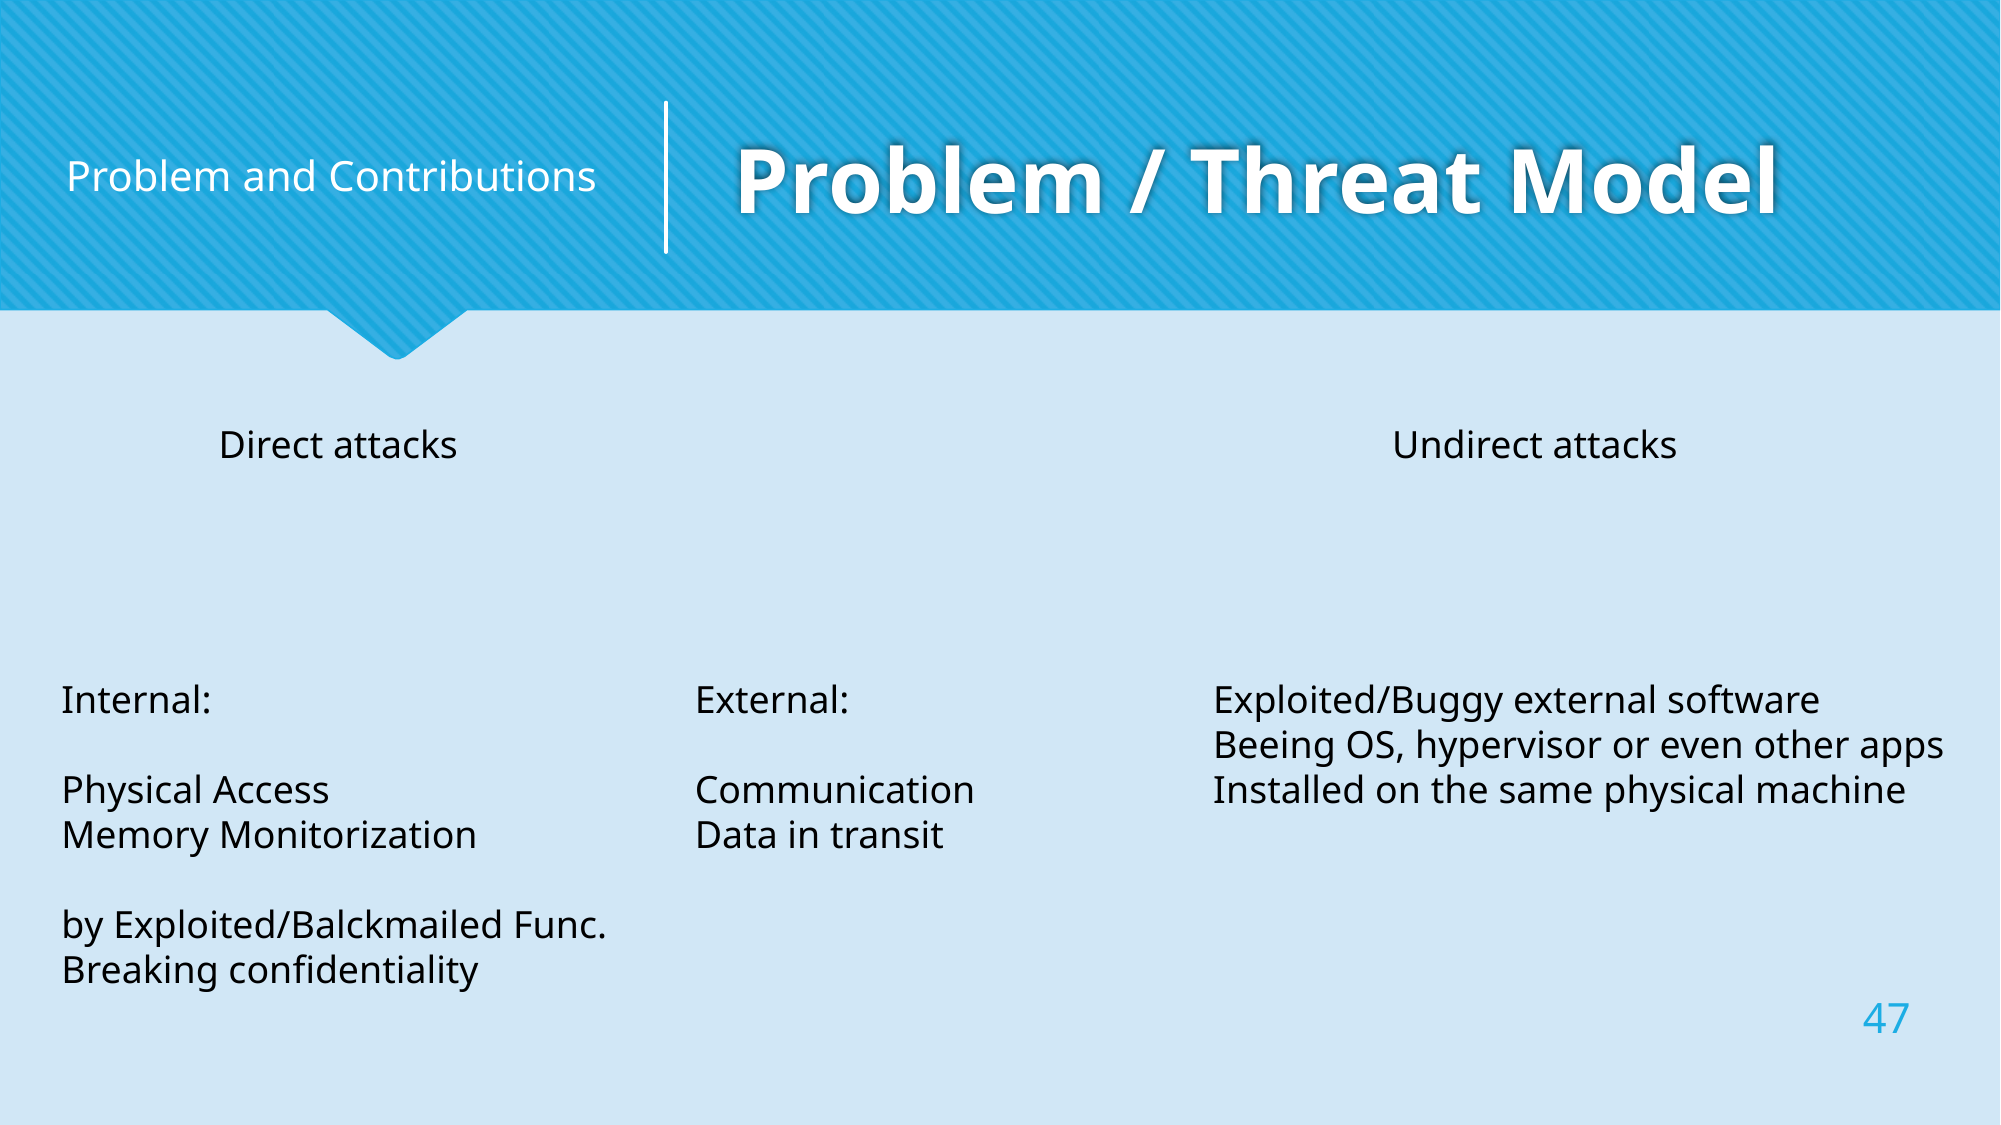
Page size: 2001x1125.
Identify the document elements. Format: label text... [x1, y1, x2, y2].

text_box Undirect attacks [1377, 413, 1693, 474]
text_box Exploited/Buggy external software Beeing OS, hypervisor or even other apps Installed on the same physical machine [1198, 669, 1961, 819]
text_box External: Communication Data in transit [679, 669, 991, 864]
title Problem / Threat Model [718, 74, 1863, 282]
text_box Problem and Contributions [31, 74, 612, 282]
text_box Internal: Physical Access Memory Monitorization by Exploited/Balckmailed Func. Breaking confidentiality [46, 669, 623, 999]
slide_number 47 [1751, 970, 1926, 1051]
text_box Direct attacks [203, 413, 474, 474]
